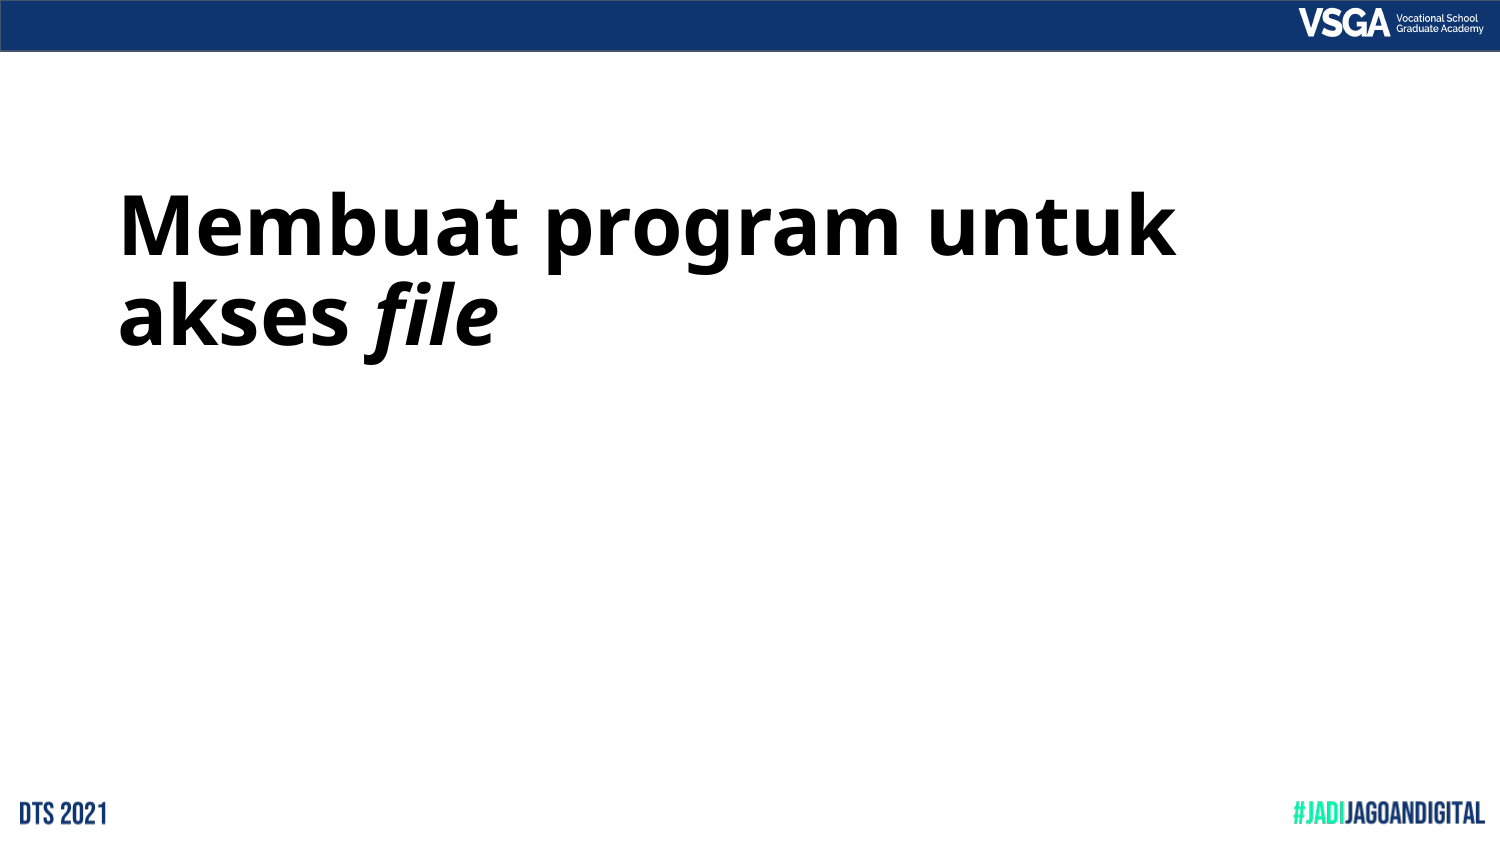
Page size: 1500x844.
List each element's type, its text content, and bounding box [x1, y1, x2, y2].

picture [1274, 786, 1500, 844]
picture [1284, 0, 1498, 79]
title Membuat program untuk akses file [102, 210, 1397, 562]
picture [0, 786, 138, 844]
